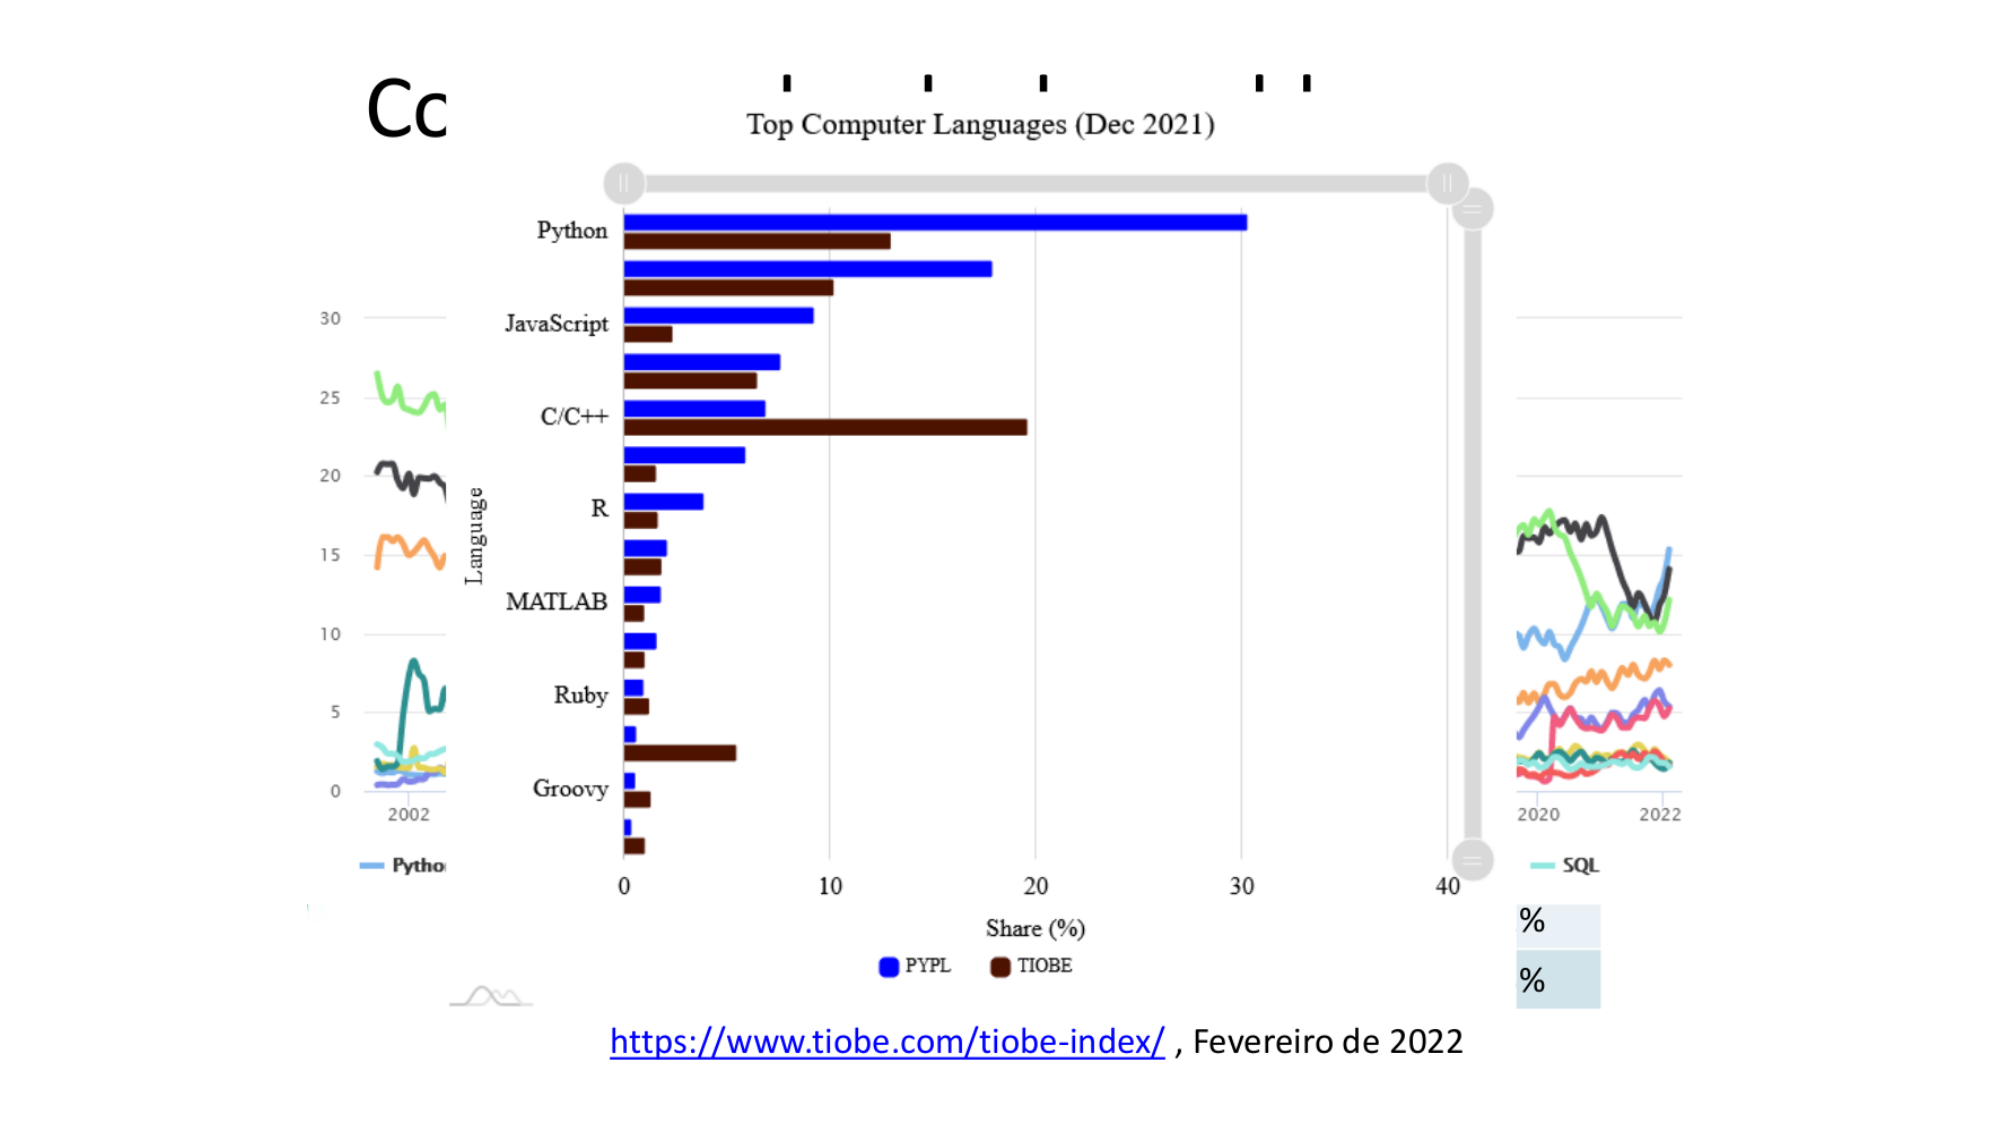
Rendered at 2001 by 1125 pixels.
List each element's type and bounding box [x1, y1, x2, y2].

list [307, 56, 1693, 1070]
